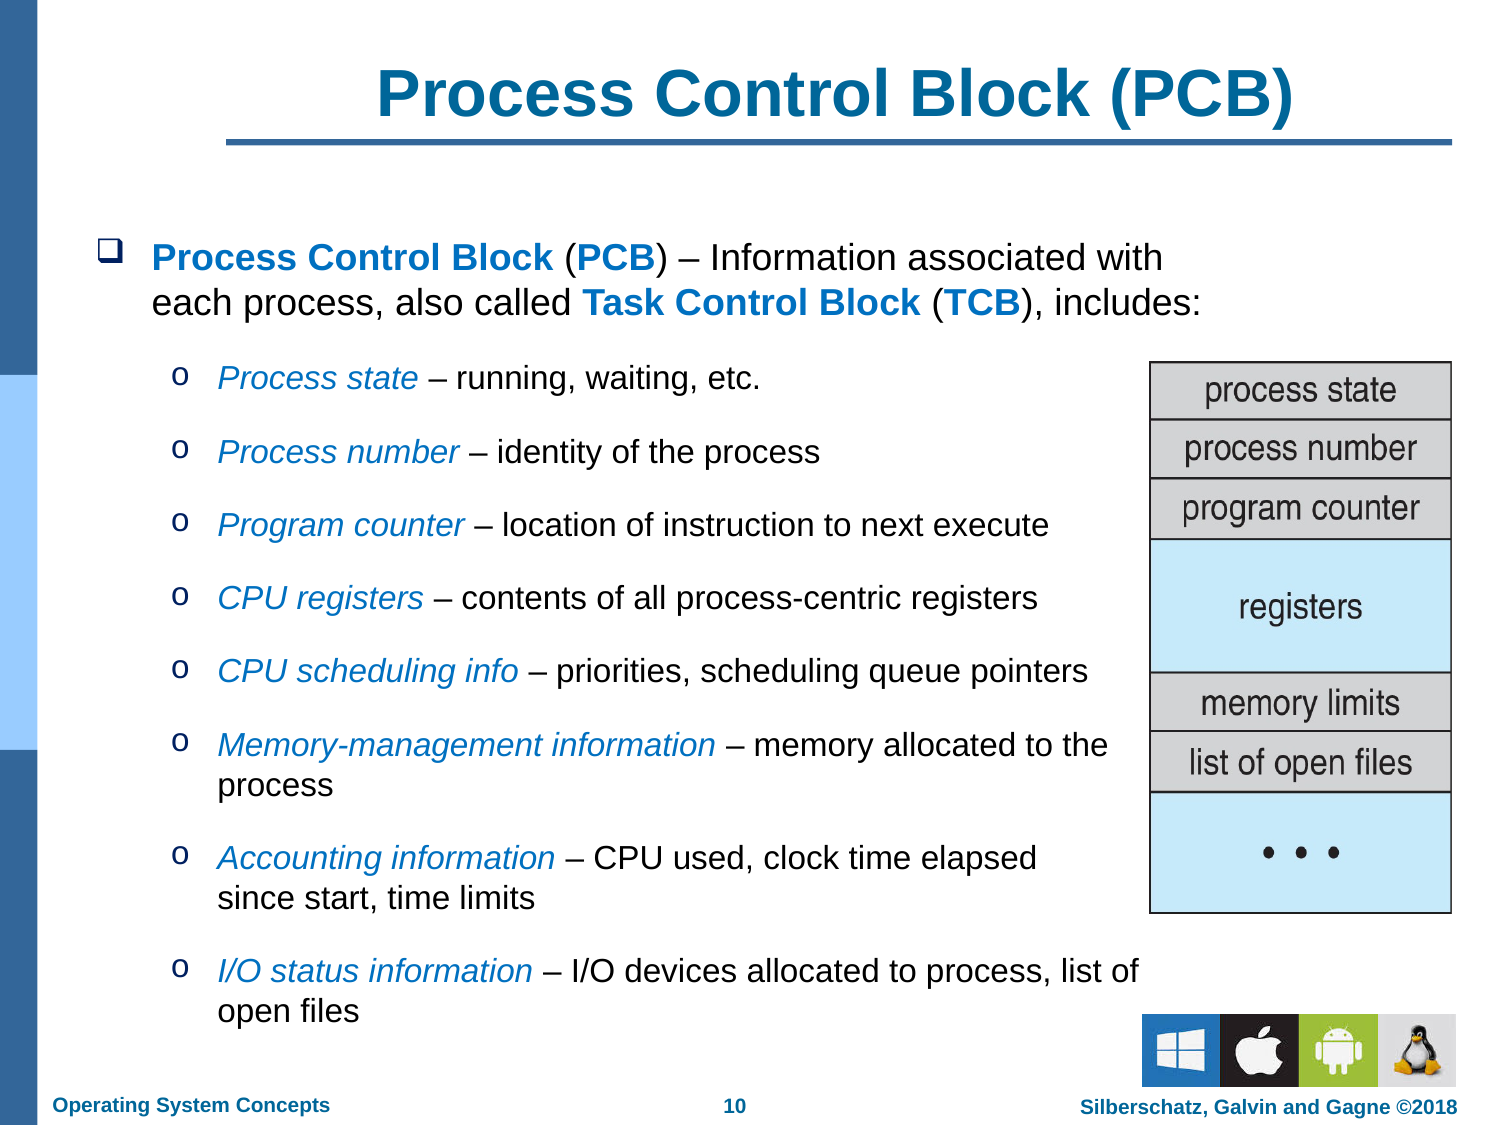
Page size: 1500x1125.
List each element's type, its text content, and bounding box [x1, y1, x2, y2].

picture [1142, 1014, 1456, 1087]
title Process Control Block (PCB) [226, 44, 1446, 138]
list Process Control Block (PCB) – Information associated with each process, also called Task Control Block (TCB), includes: Process state – running, waiting, etc. Process number – identity of the process Program counter – location of instruction to next execute CPU registers – contents of all process-centric registers CPU scheduling info – priorities, scheduling queue pointers Memory-management information – memory allocated to the process Accounting information – CPU used, clock time elapsed since start, time limits I/O status information – I/O devices allocated to process, list of open files [80, 225, 1228, 1053]
picture [1149, 344, 1452, 932]
